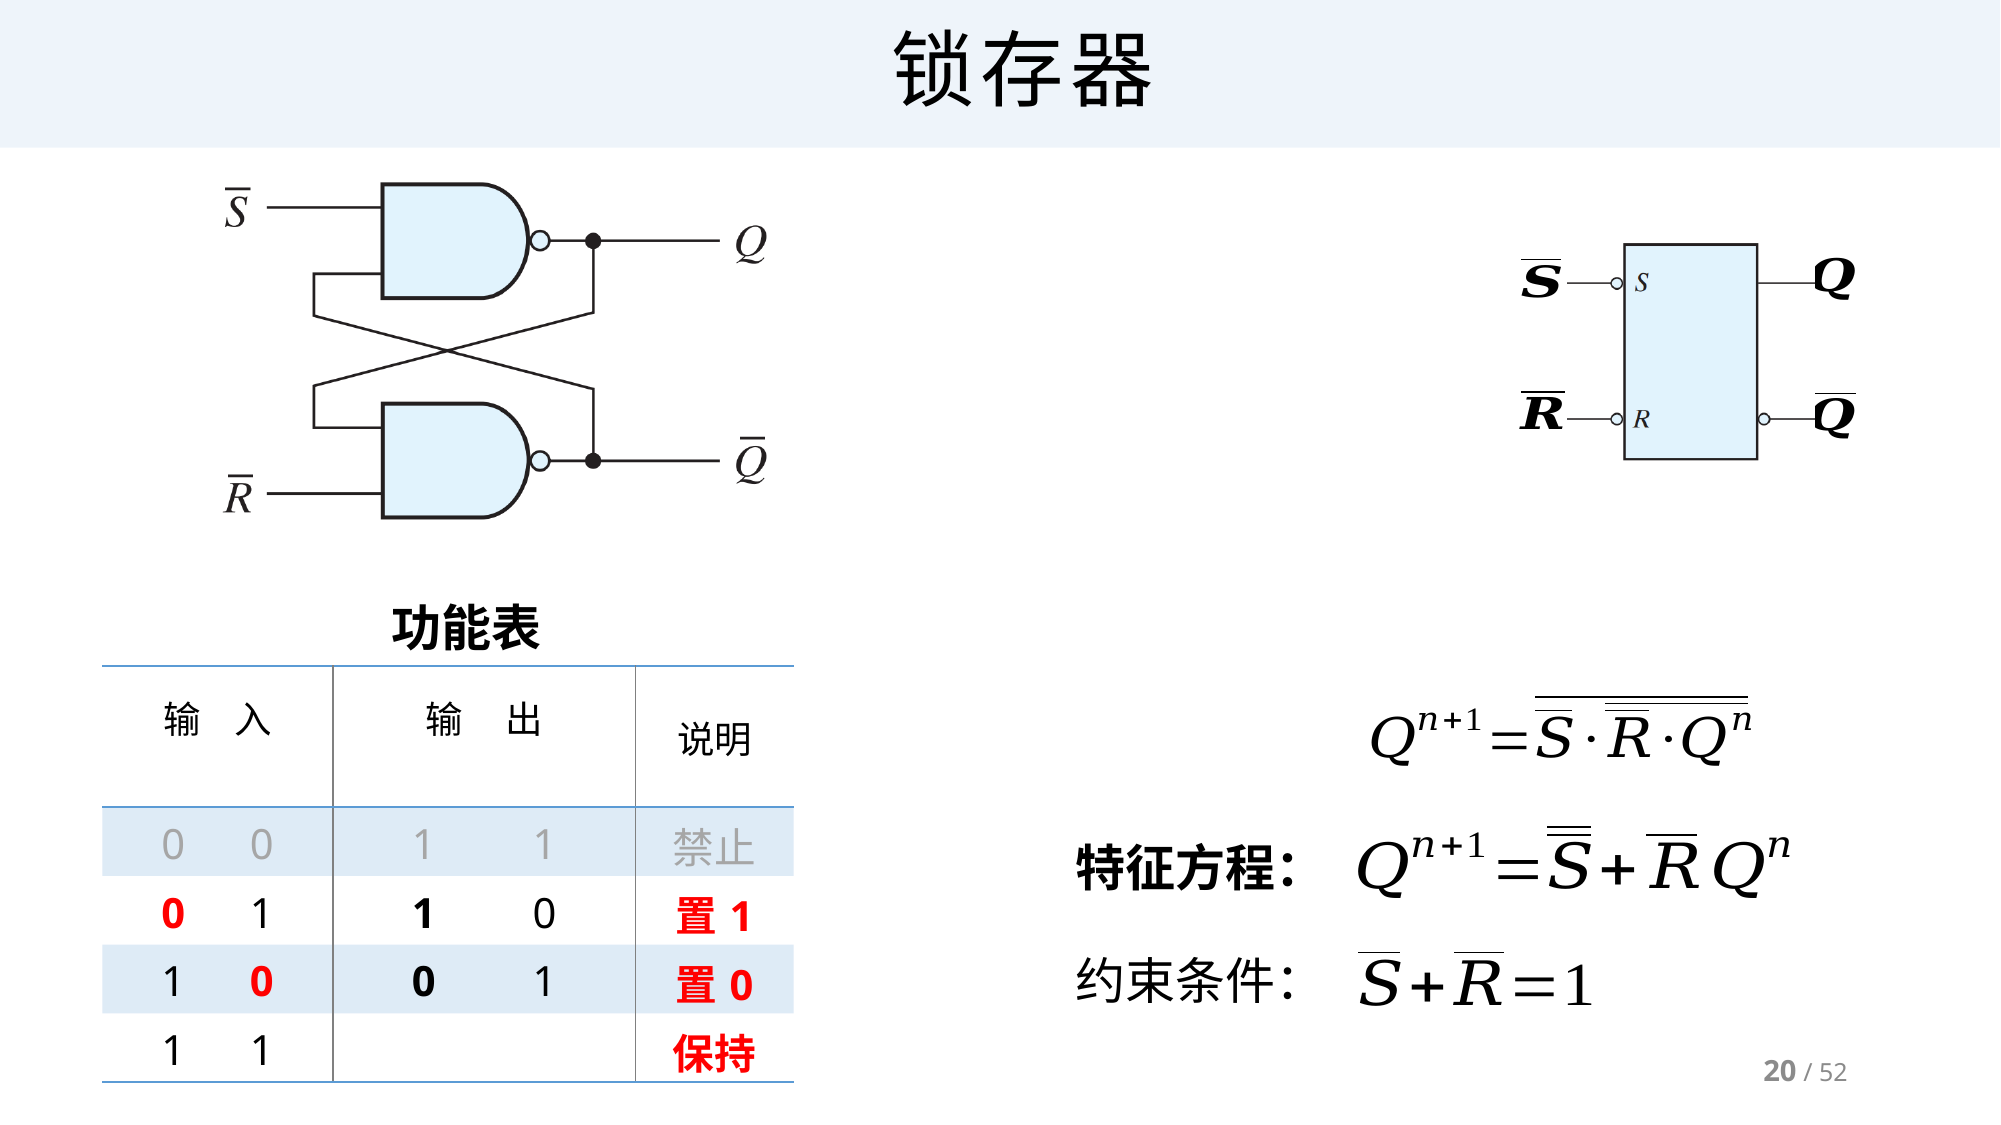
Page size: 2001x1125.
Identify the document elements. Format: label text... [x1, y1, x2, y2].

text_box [1517, 232, 1859, 471]
text_box 功能表 [377, 589, 557, 665]
slide_number 20 / 52 [1412, 1042, 1863, 1103]
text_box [1058, 692, 1793, 1019]
picture [208, 176, 779, 528]
